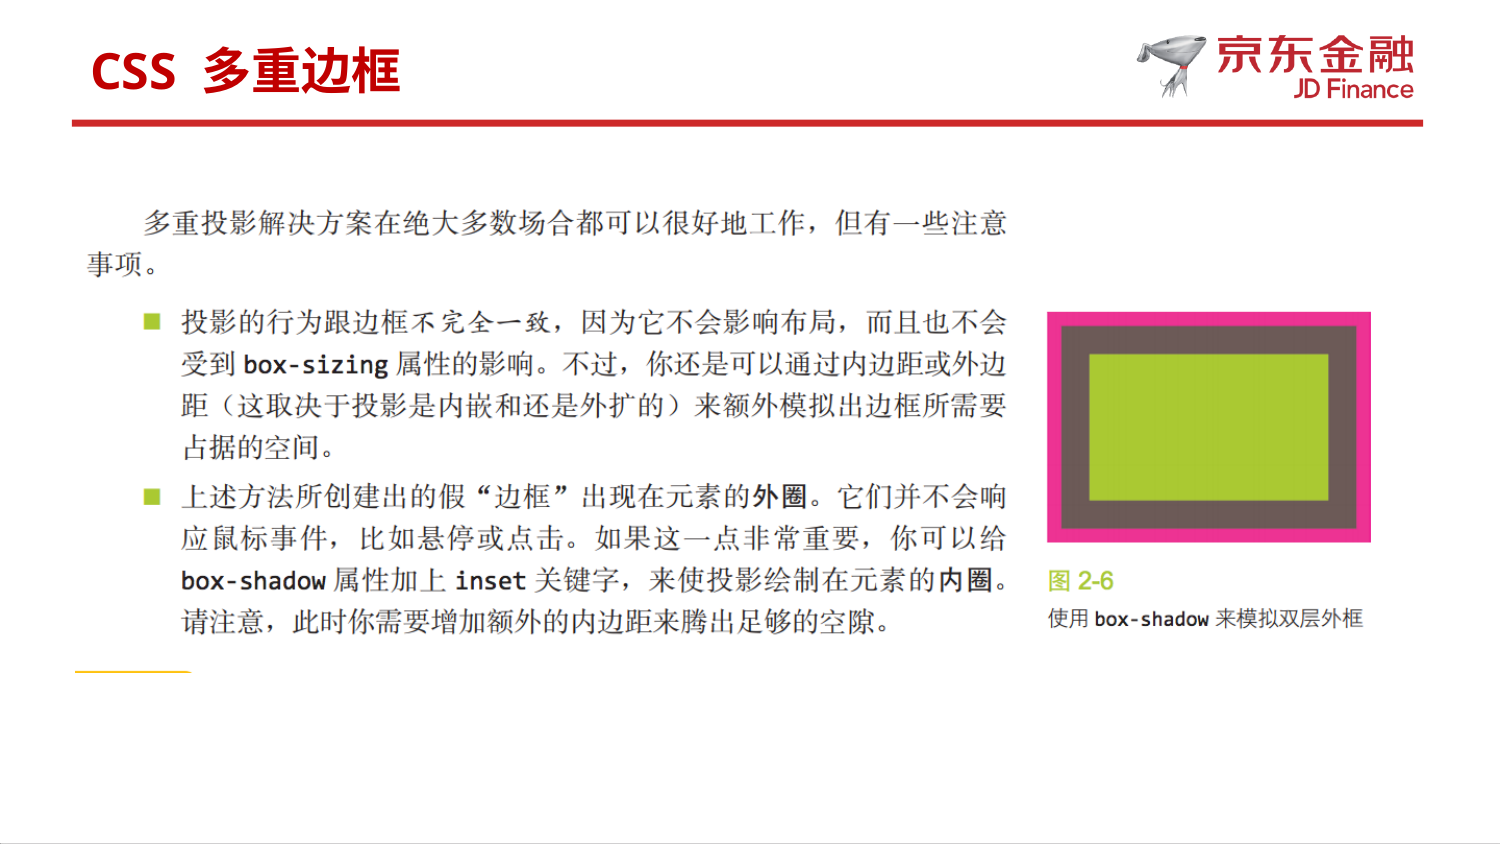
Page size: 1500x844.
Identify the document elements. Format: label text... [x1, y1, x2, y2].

picture [1123, 25, 1434, 106]
picture [74, 197, 1424, 673]
text_box CSS 多重边框 [75, 32, 417, 107]
